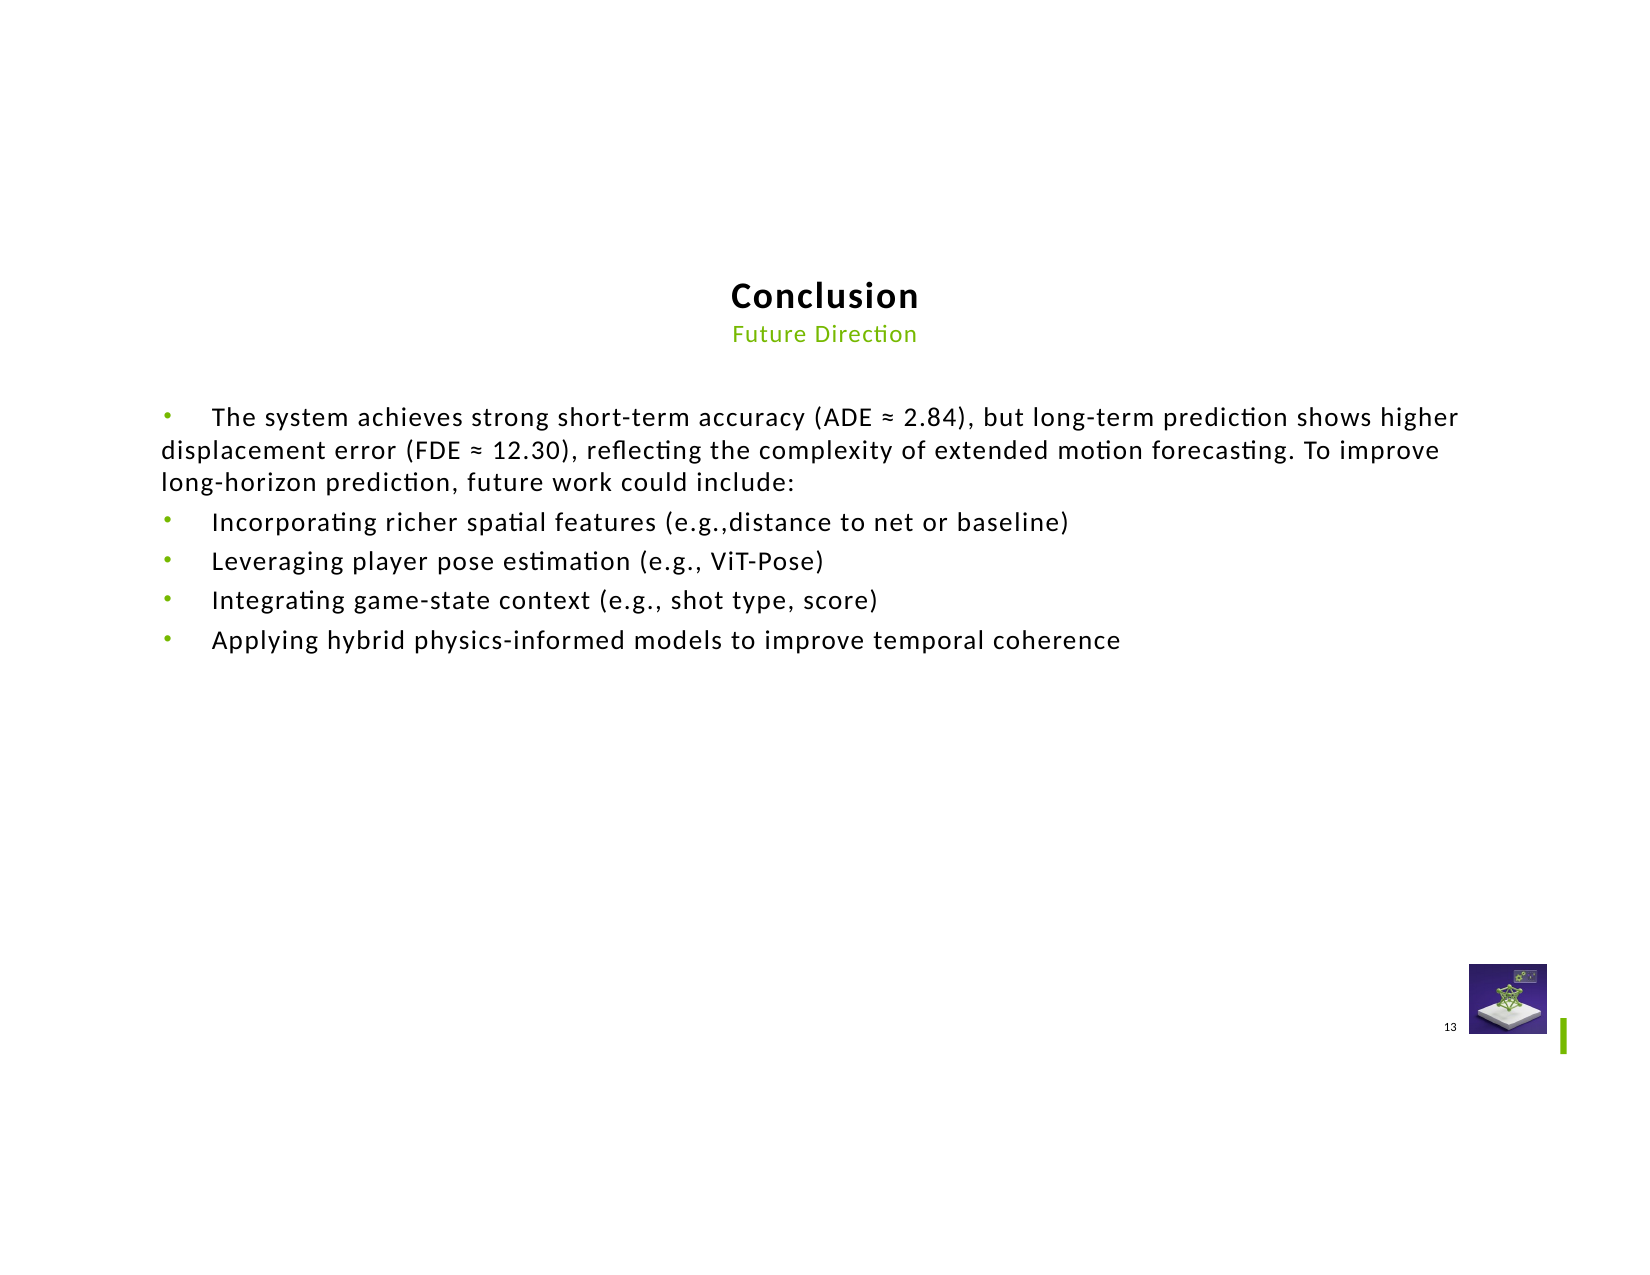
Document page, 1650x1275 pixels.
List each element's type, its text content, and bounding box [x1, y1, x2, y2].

title Conclusion Future Direction [571, 265, 1079, 392]
picture [1464, 964, 1547, 1040]
slide_number 13 [1437, 1016, 1460, 1275]
text_box The system achieves strong short-term accuracy (ADE ≈ 2.84), but long-term prediction shows higher displacement error (FDE ≈ 12.30), reflecting the complexity of extended motion forecasting. To improve long-horizon prediction, future work could include: Incorporating richer spatial features (e.g.,distance to net or baseline) Leveraging player pose estimation (e.g., ViT-Pose) Integrating game-state context (e.g., shot type, score) Applying hybrid physics-informed models to improve temporal coherence [161, 392, 1513, 695]
